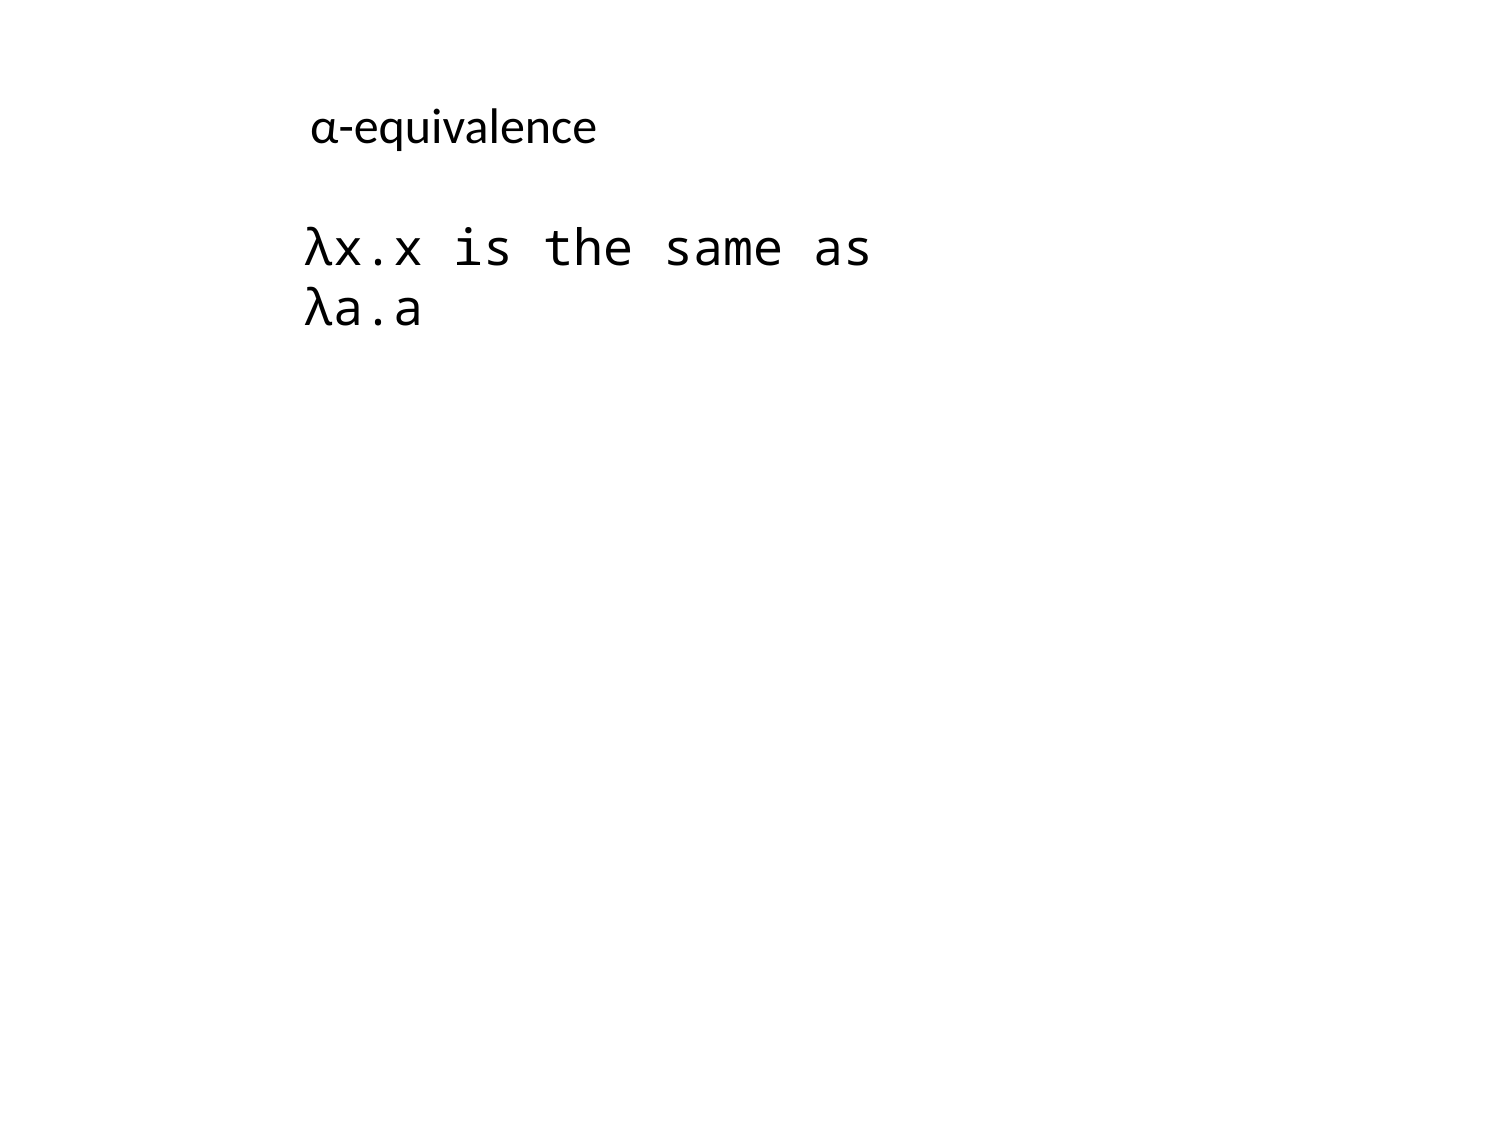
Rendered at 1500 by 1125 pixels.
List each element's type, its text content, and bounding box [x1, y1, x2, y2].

text_box α-equivalence [295, 85, 624, 161]
text_box λx.x is the same as λa.a [288, 208, 1021, 628]
